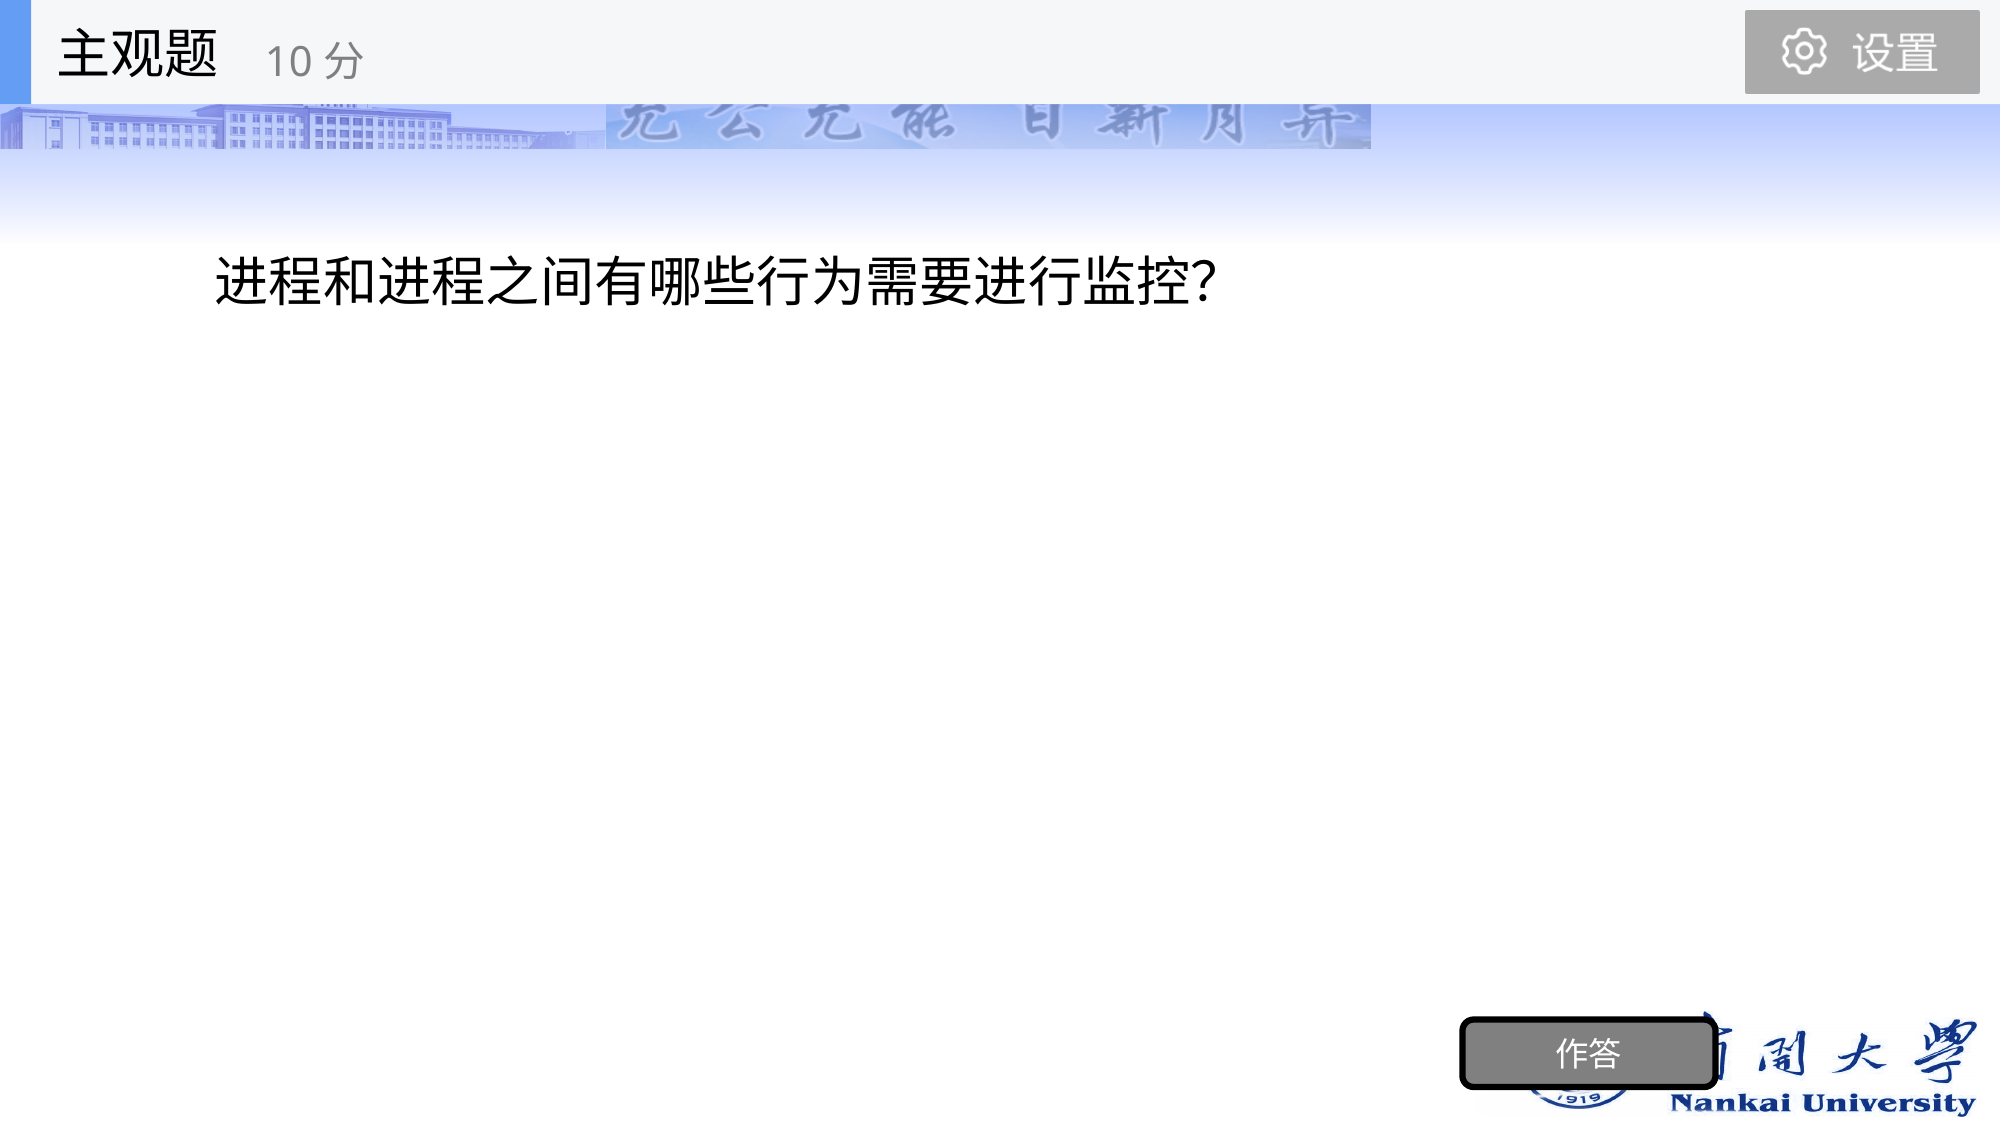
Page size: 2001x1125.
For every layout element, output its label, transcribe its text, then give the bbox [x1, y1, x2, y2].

text_box 进程和进程之间有哪些行为需要进行监控？ [200, 105, 1800, 456]
picture [1745, 10, 1980, 94]
picture [1456, 1011, 1977, 1125]
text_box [0, 0, 2000, 105]
text_box 南开大学 网络空间安全学院 2023-2024学年 [0, 105, 200, 115]
text_box 作答 [1461, 1018, 1717, 1089]
